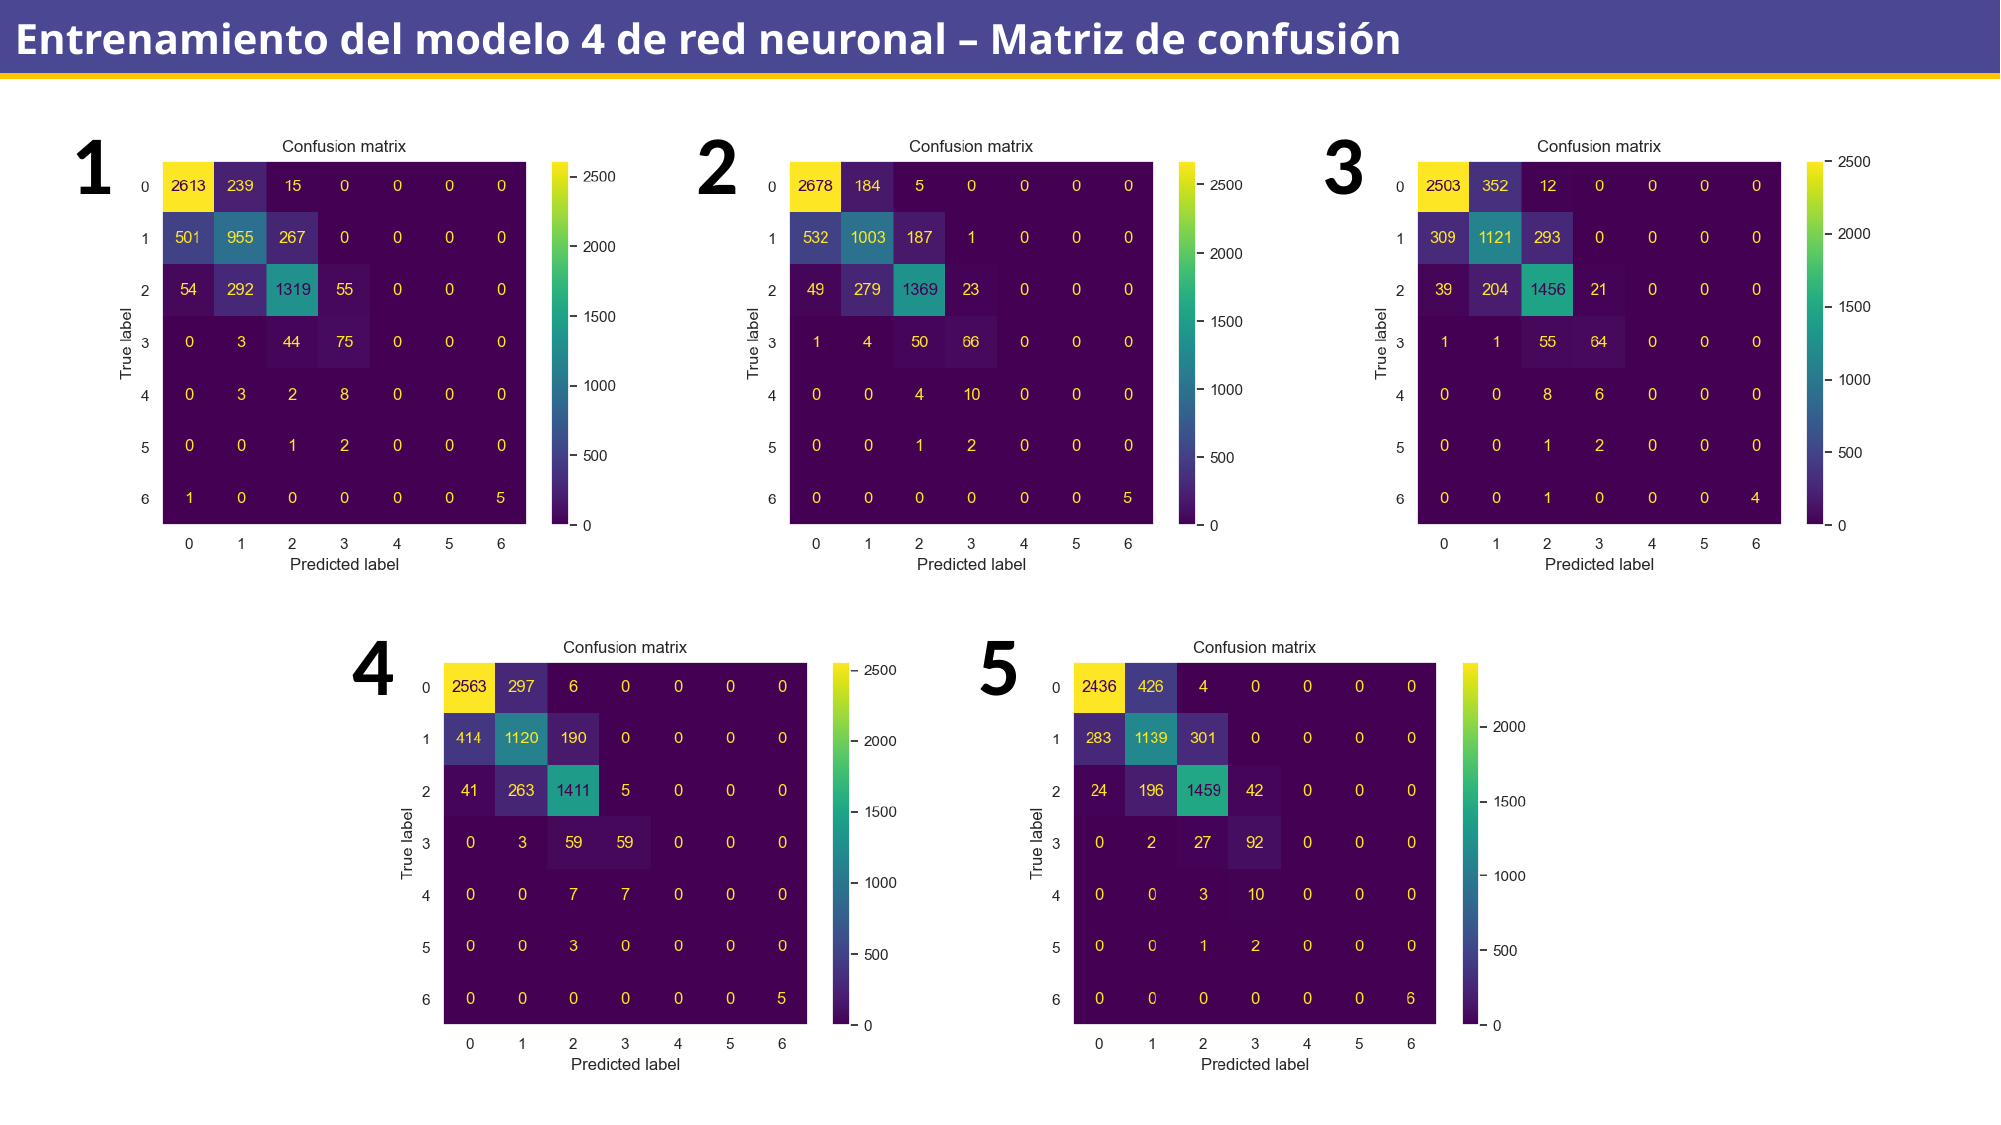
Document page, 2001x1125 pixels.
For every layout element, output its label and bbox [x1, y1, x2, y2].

picture [337, 604, 1598, 1077]
text_box [0, 0, 2000, 76]
picture [56, 103, 1942, 577]
